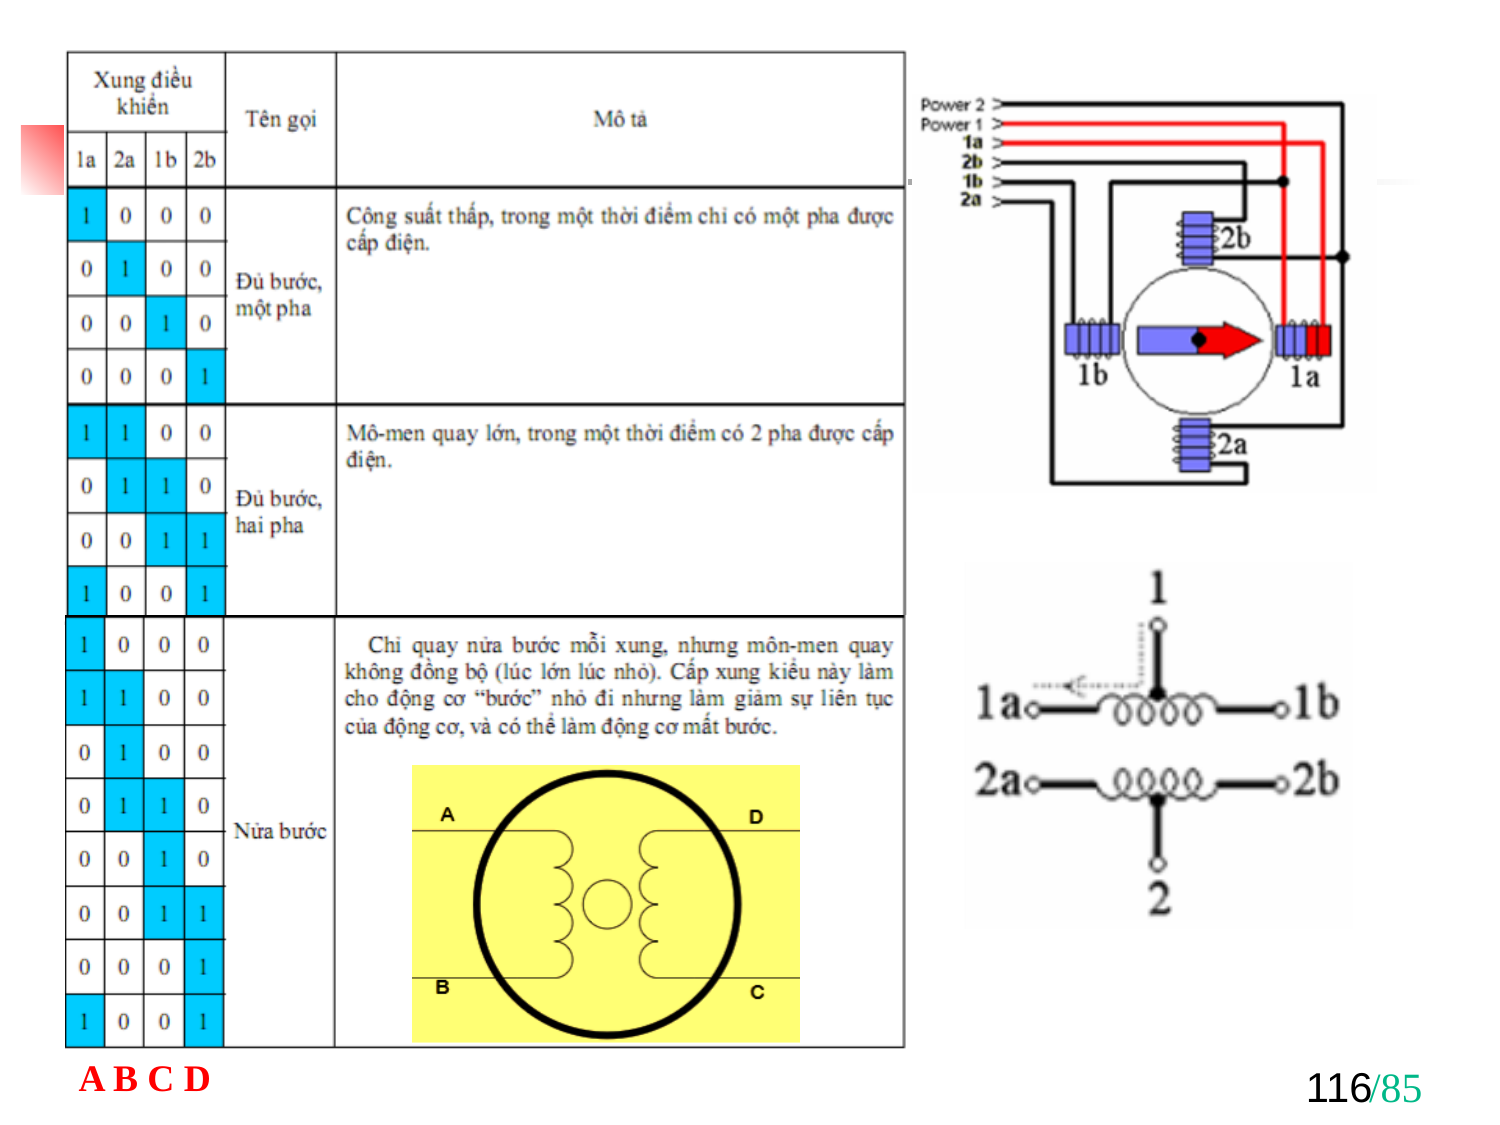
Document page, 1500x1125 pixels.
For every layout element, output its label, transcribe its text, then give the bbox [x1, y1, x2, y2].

slide_number 116 [1074, 1043, 1388, 1119]
picture [912, 89, 1377, 493]
picture [963, 562, 1377, 930]
text_box A B C D [63, 1057, 226, 1107]
picture [63, 49, 909, 1051]
